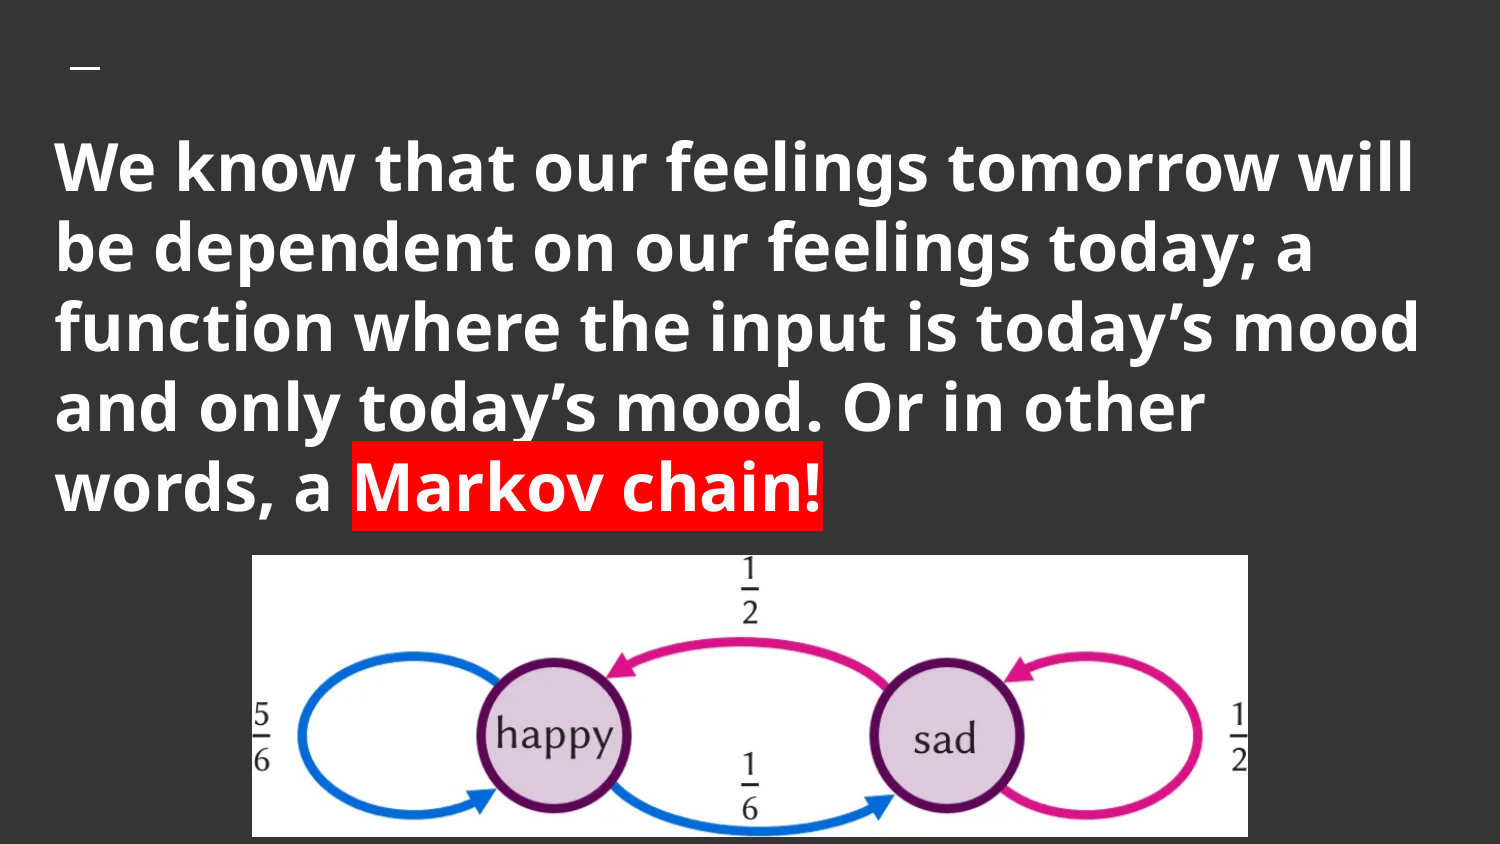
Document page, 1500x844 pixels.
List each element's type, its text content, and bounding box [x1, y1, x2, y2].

title We know that our feelings tomorrow will be dependent on our feelings today; a function where the input is today’s mood and only today’s mood. Or in other words, a Markov chain! [39, 110, 1461, 543]
picture [252, 555, 1248, 837]
